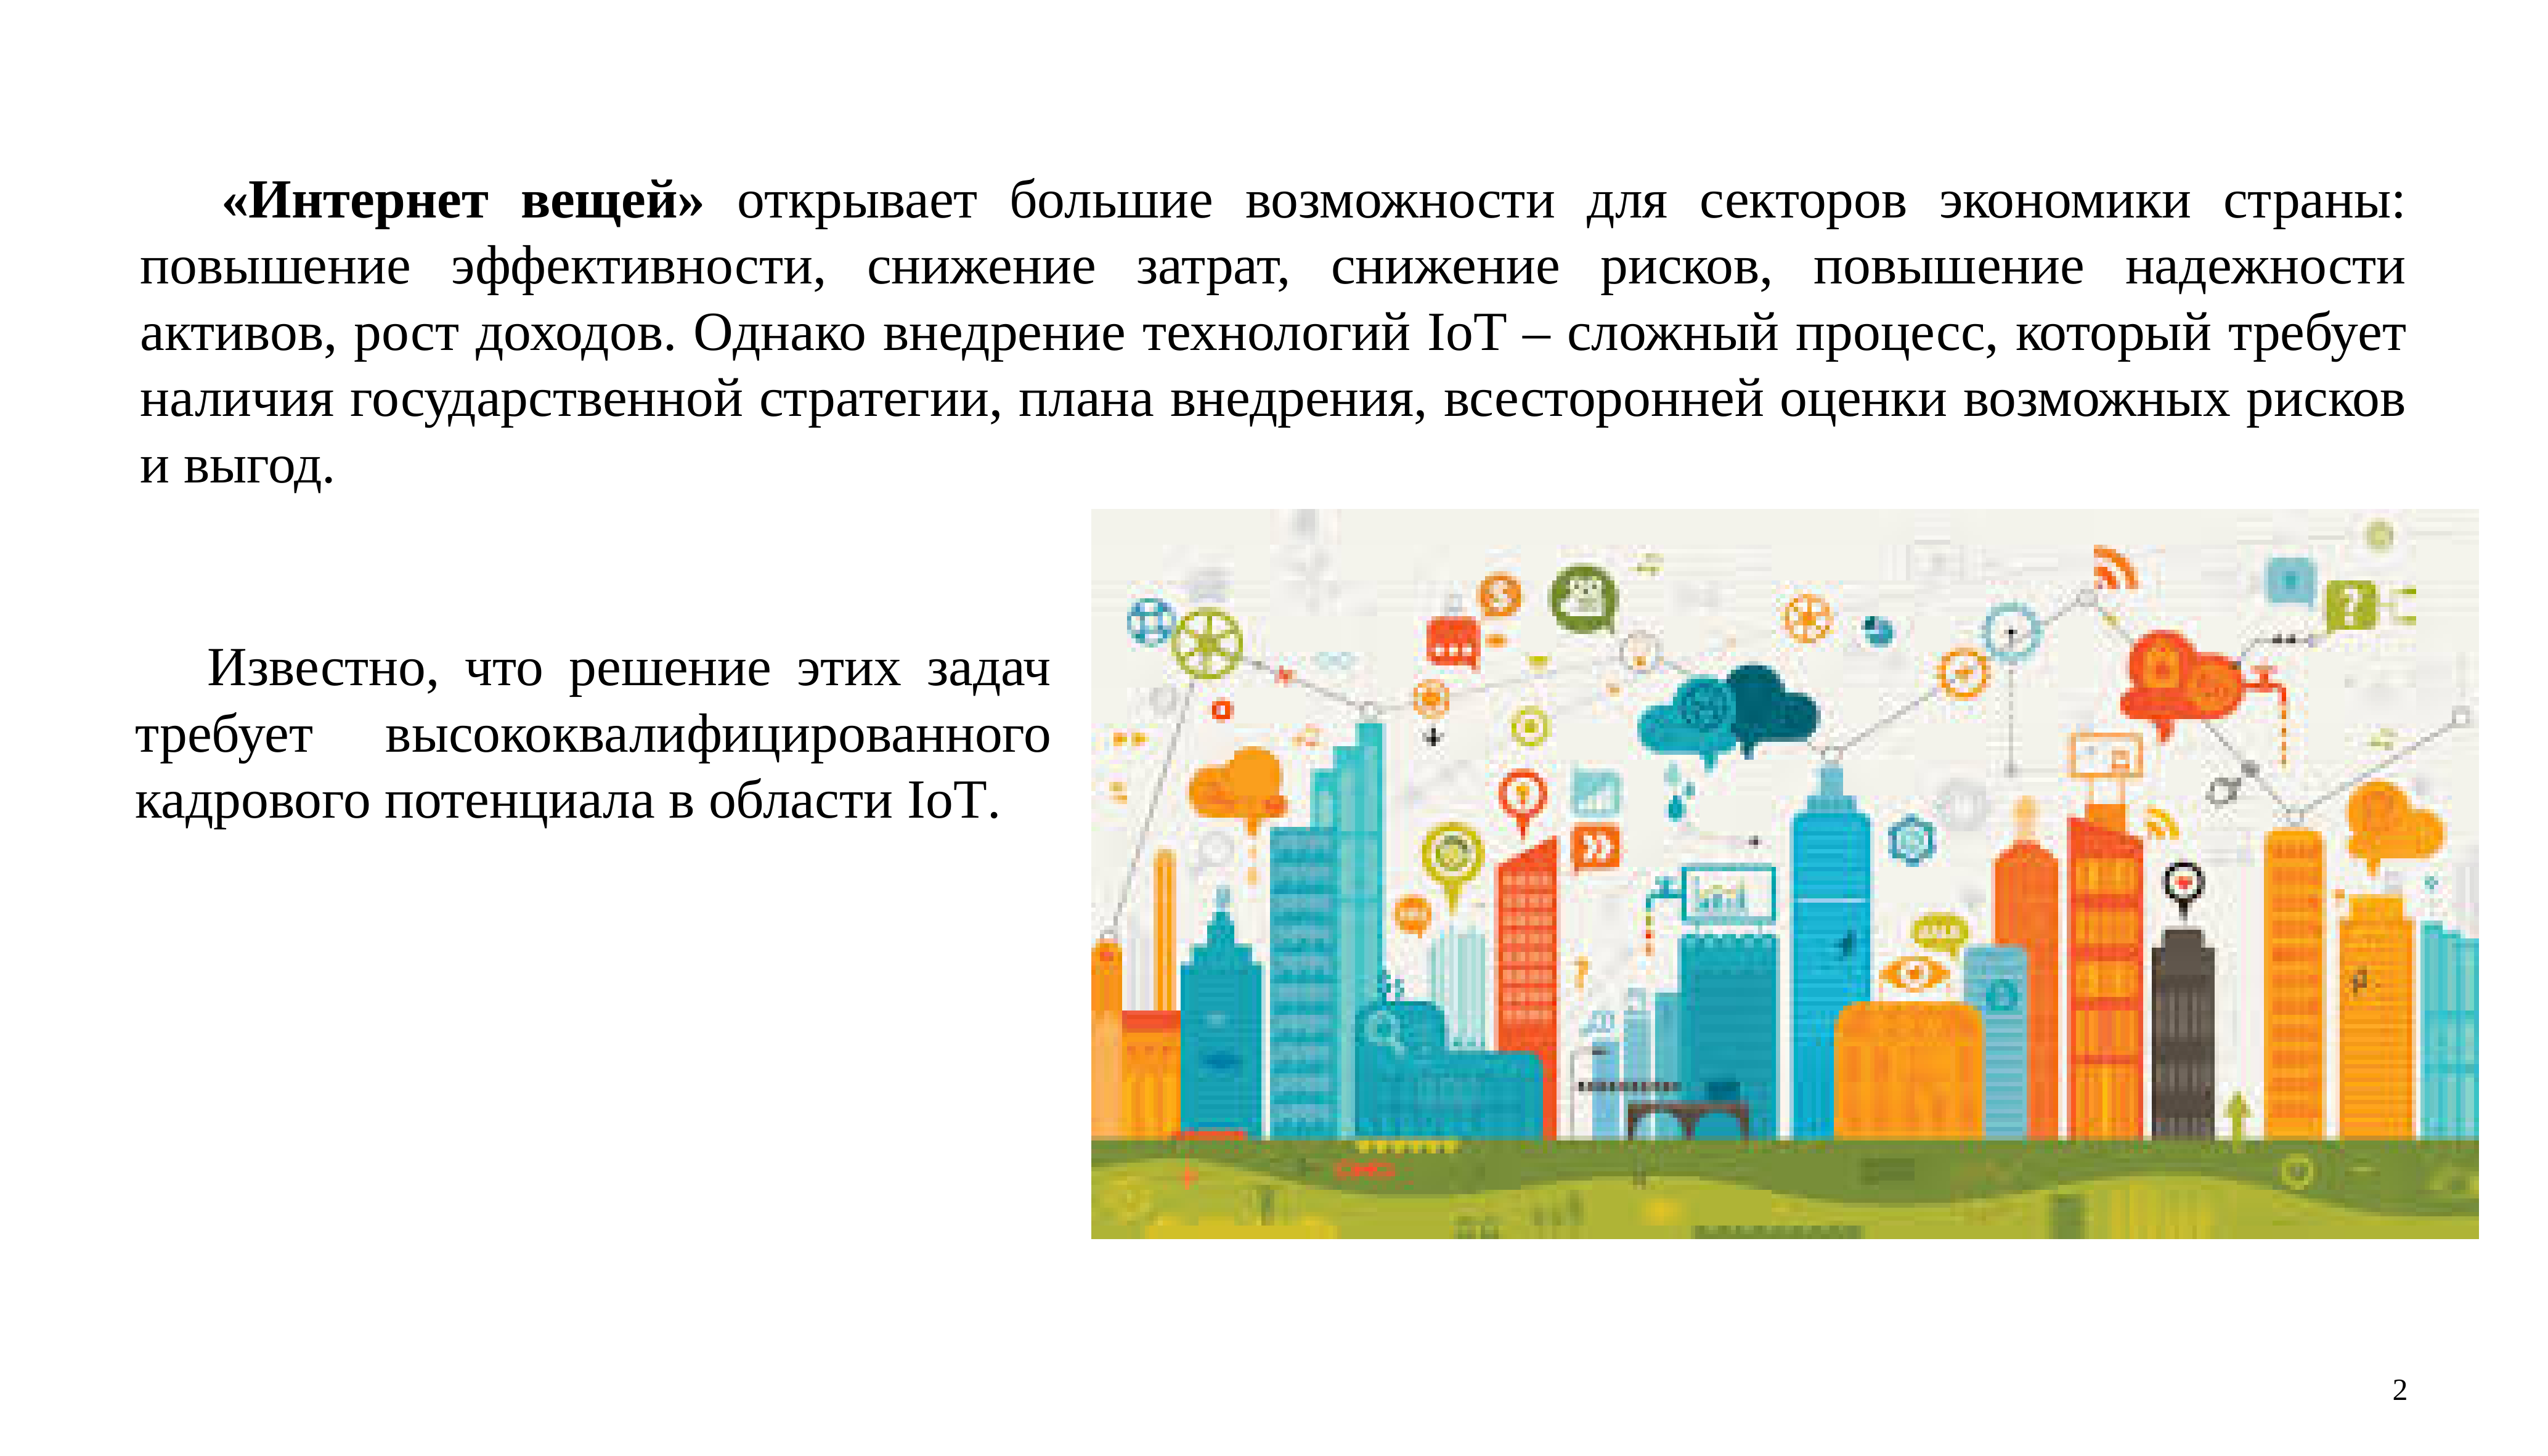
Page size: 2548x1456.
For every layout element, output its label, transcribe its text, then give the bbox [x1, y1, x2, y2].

list «Интернет вещей» открывает большие возможности для секторов экономики страны: повышение эффективности, снижение затрат, снижение рисков, повышение надежности активов, рост доходов. Однако внедрение технологий IoT – сложный процесс, который требует наличия государственной стратегии, плана внедрения, всесторонней оценки возможных рисков и выгод. [128, 156, 2421, 557]
slide_number 2 [1825, 1349, 2420, 1427]
picture [1091, 509, 2479, 1239]
text_box Известно, что решение этих задач требует высококвалифицированного кадрового потенциала в области IoT. [126, 625, 1061, 834]
